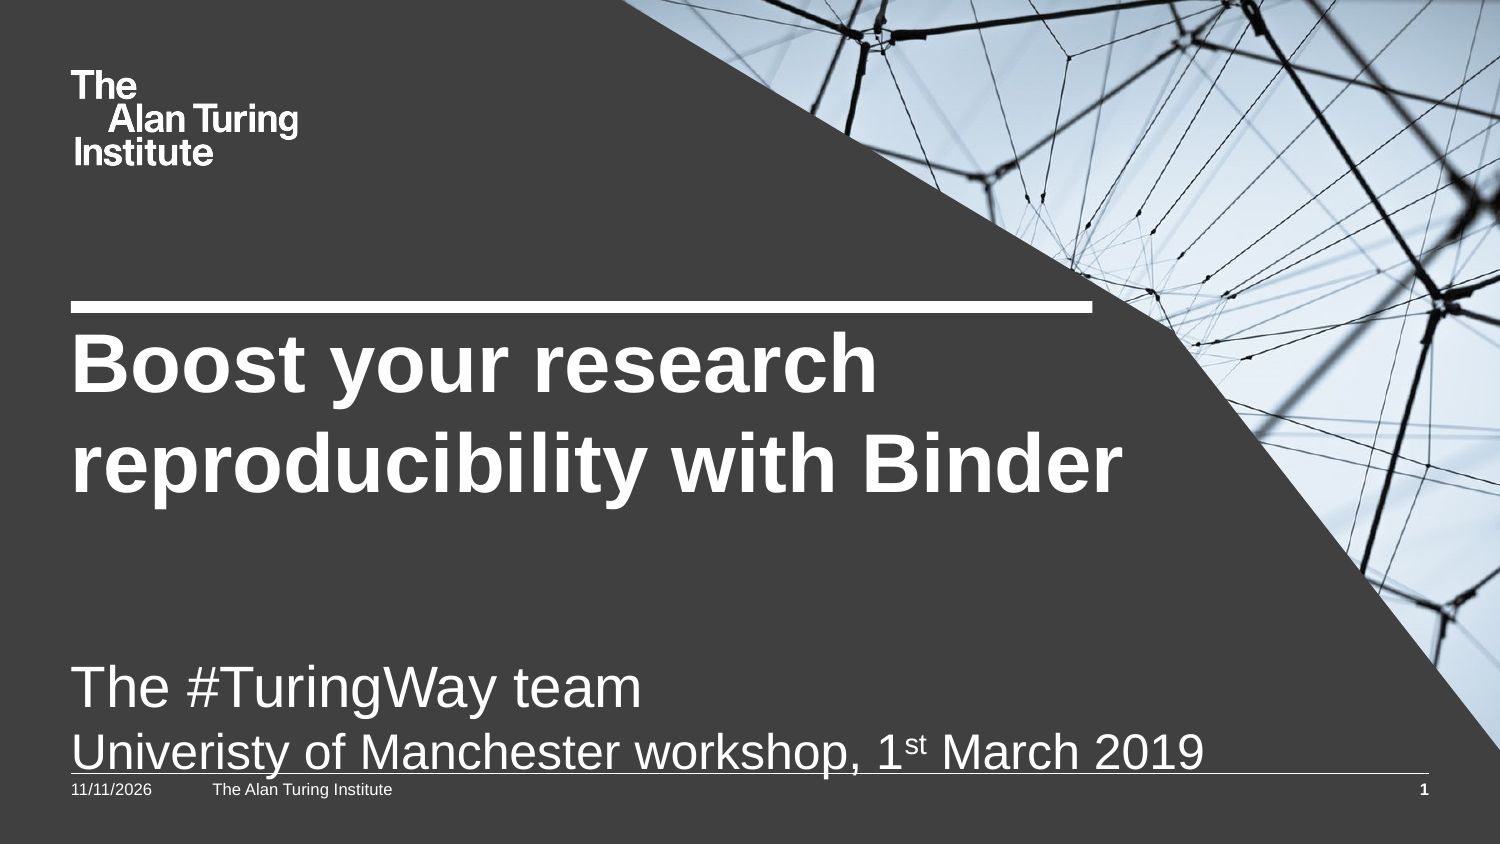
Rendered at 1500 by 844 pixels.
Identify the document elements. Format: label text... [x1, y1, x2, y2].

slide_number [70, 774, 207, 799]
title Boost your research reproducibility with Binder The #TuringWay team Univeristy of Manchester workshop, 1st March 2019 [70, 309, 615, 727]
slide_number 1 [1340, 774, 1430, 799]
picture [621, 0, 1500, 751]
